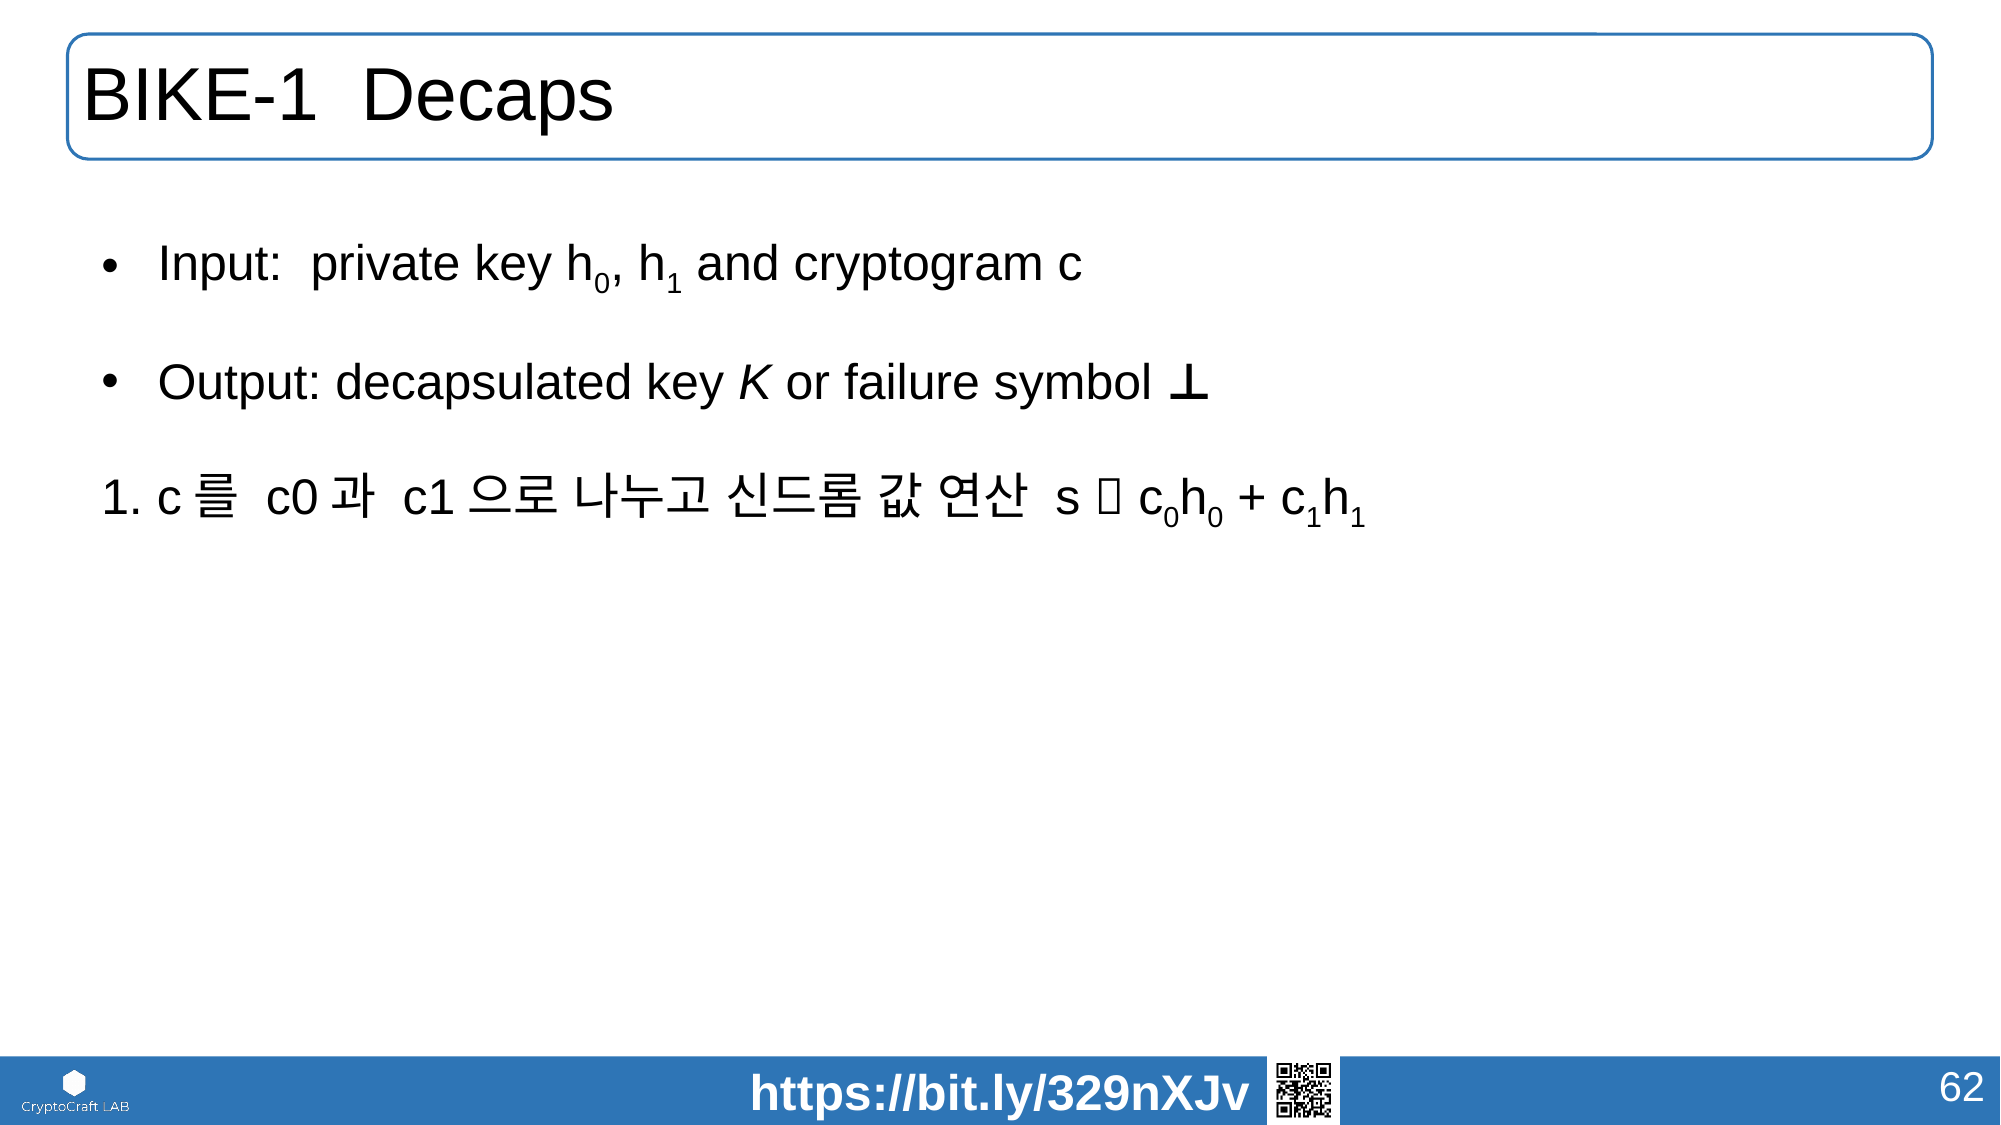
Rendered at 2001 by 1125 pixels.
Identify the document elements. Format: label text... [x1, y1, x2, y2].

list Input: private key h0, h1 and cryptogram c Output: decapsulated key K or failure symbol ⊥ 1. c를 c0과 c1으로 나누고 신드롬 값 연산 s  c0h0 + c1h1 [67, 189, 1933, 1019]
title BIKE-1 Decaps [67, 34, 1933, 160]
picture [1267, 1054, 1340, 1125]
picture [13, 1061, 138, 1123]
